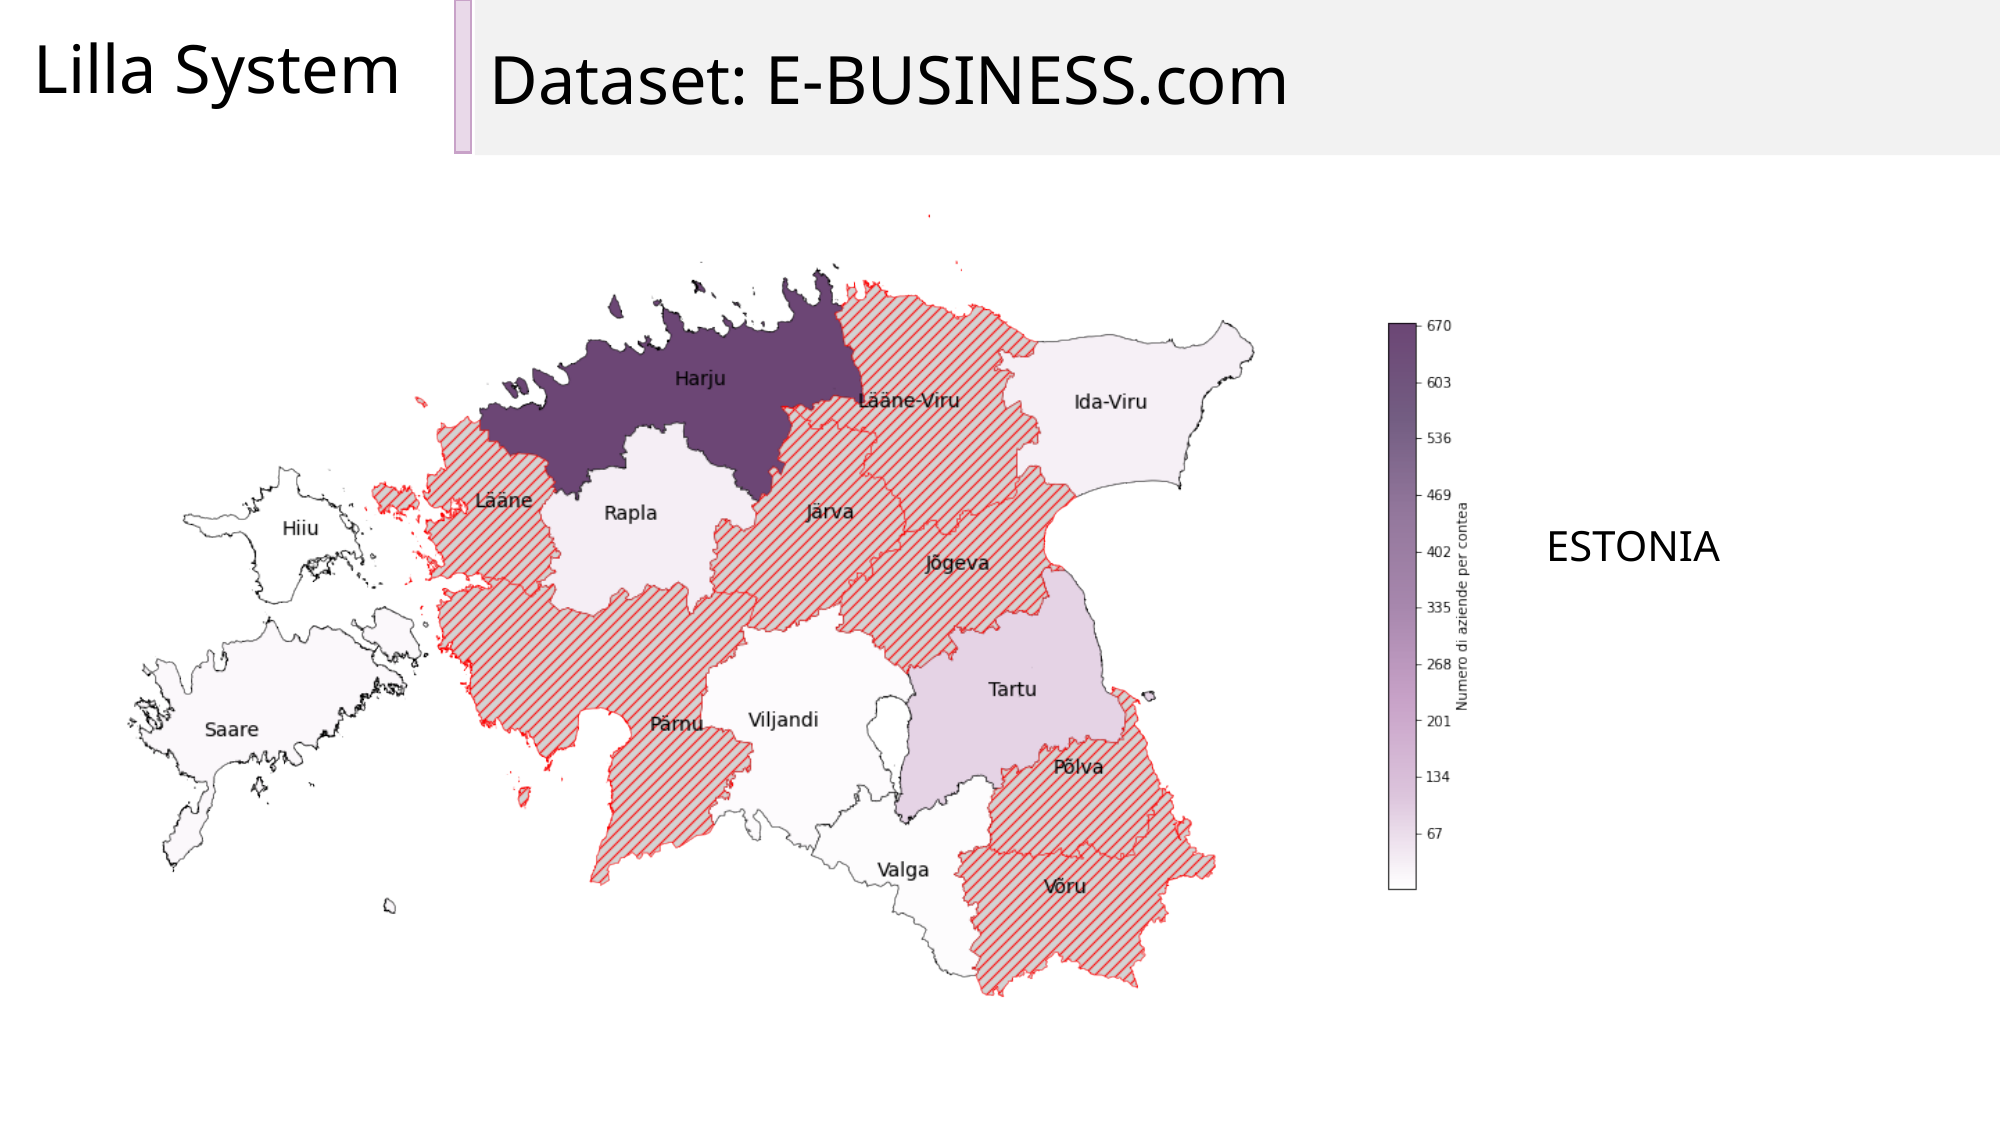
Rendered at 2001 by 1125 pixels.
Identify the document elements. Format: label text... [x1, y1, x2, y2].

text_box Dataset: E-BUSINESS.com [474, 0, 2000, 156]
text_box ESTONIA [1531, 512, 1958, 578]
picture [62, 166, 1481, 1046]
text_box Lilla System [18, 19, 469, 115]
text_box [454, 0, 472, 154]
